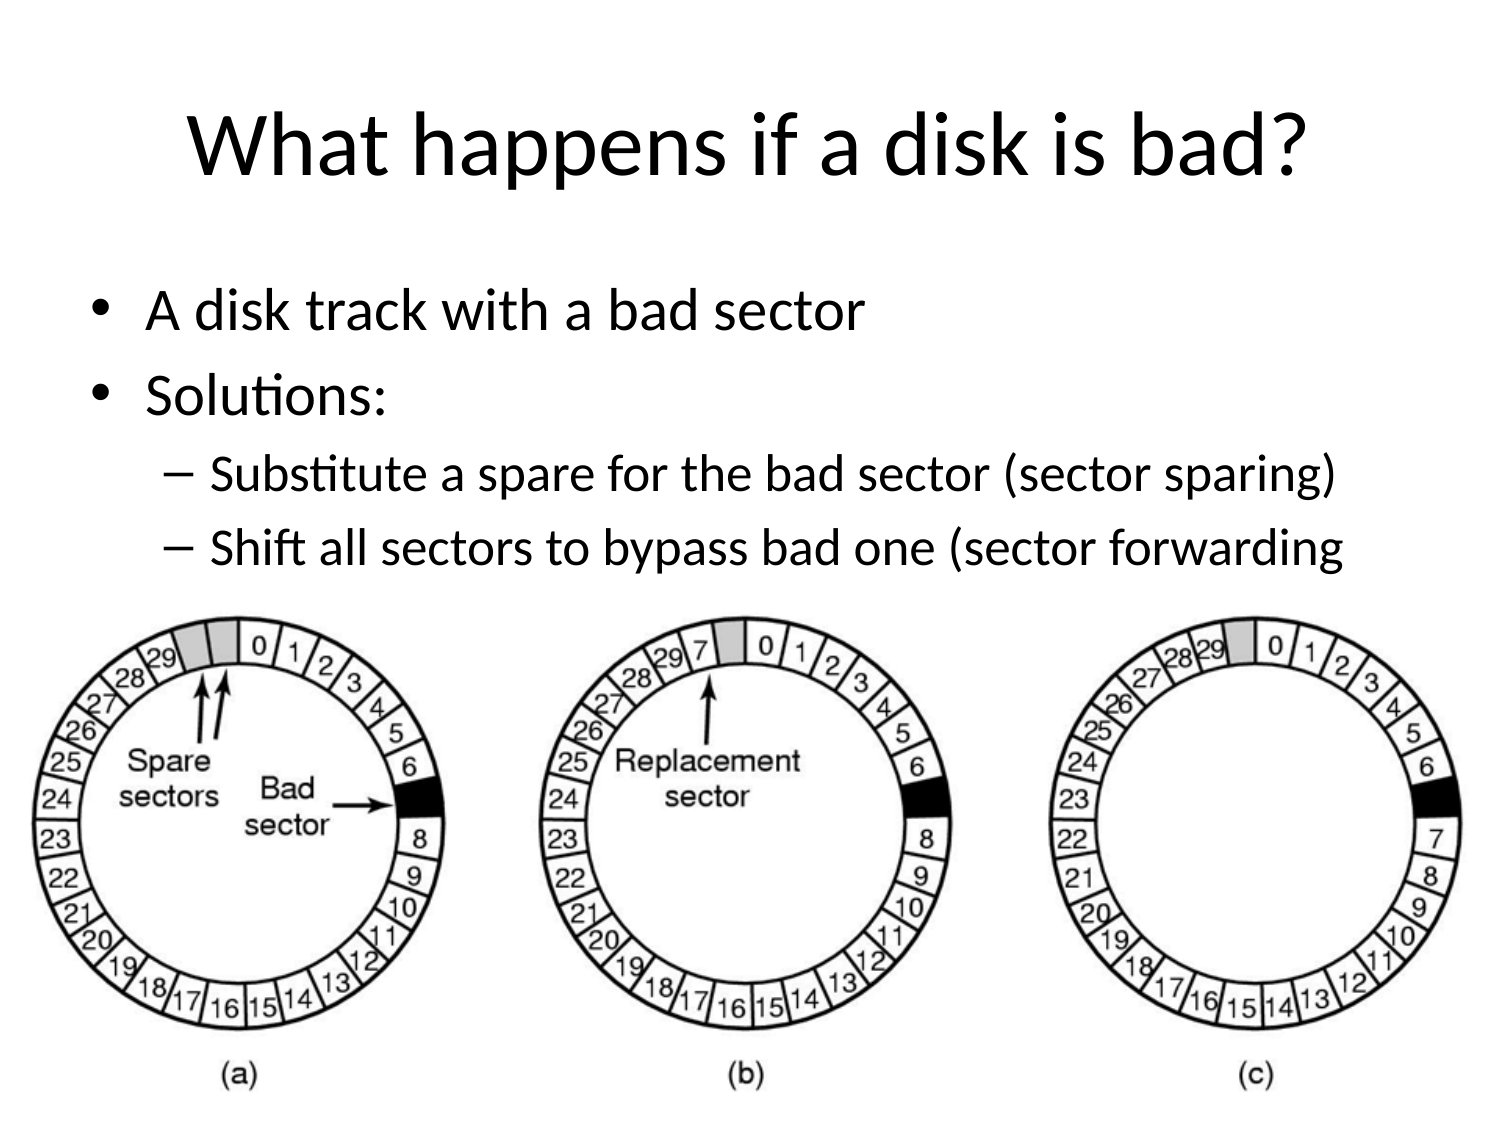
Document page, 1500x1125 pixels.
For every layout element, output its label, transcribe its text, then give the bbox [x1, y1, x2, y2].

picture [29, 609, 1471, 1101]
title What happens if a disk is bad? [75, 45, 1425, 233]
list A disk track with a bad sector Solutions: Substitute a spare for the bad sector (sector sparing) Shift all sectors to bypass bad one (sector forwarding [75, 262, 1425, 608]
